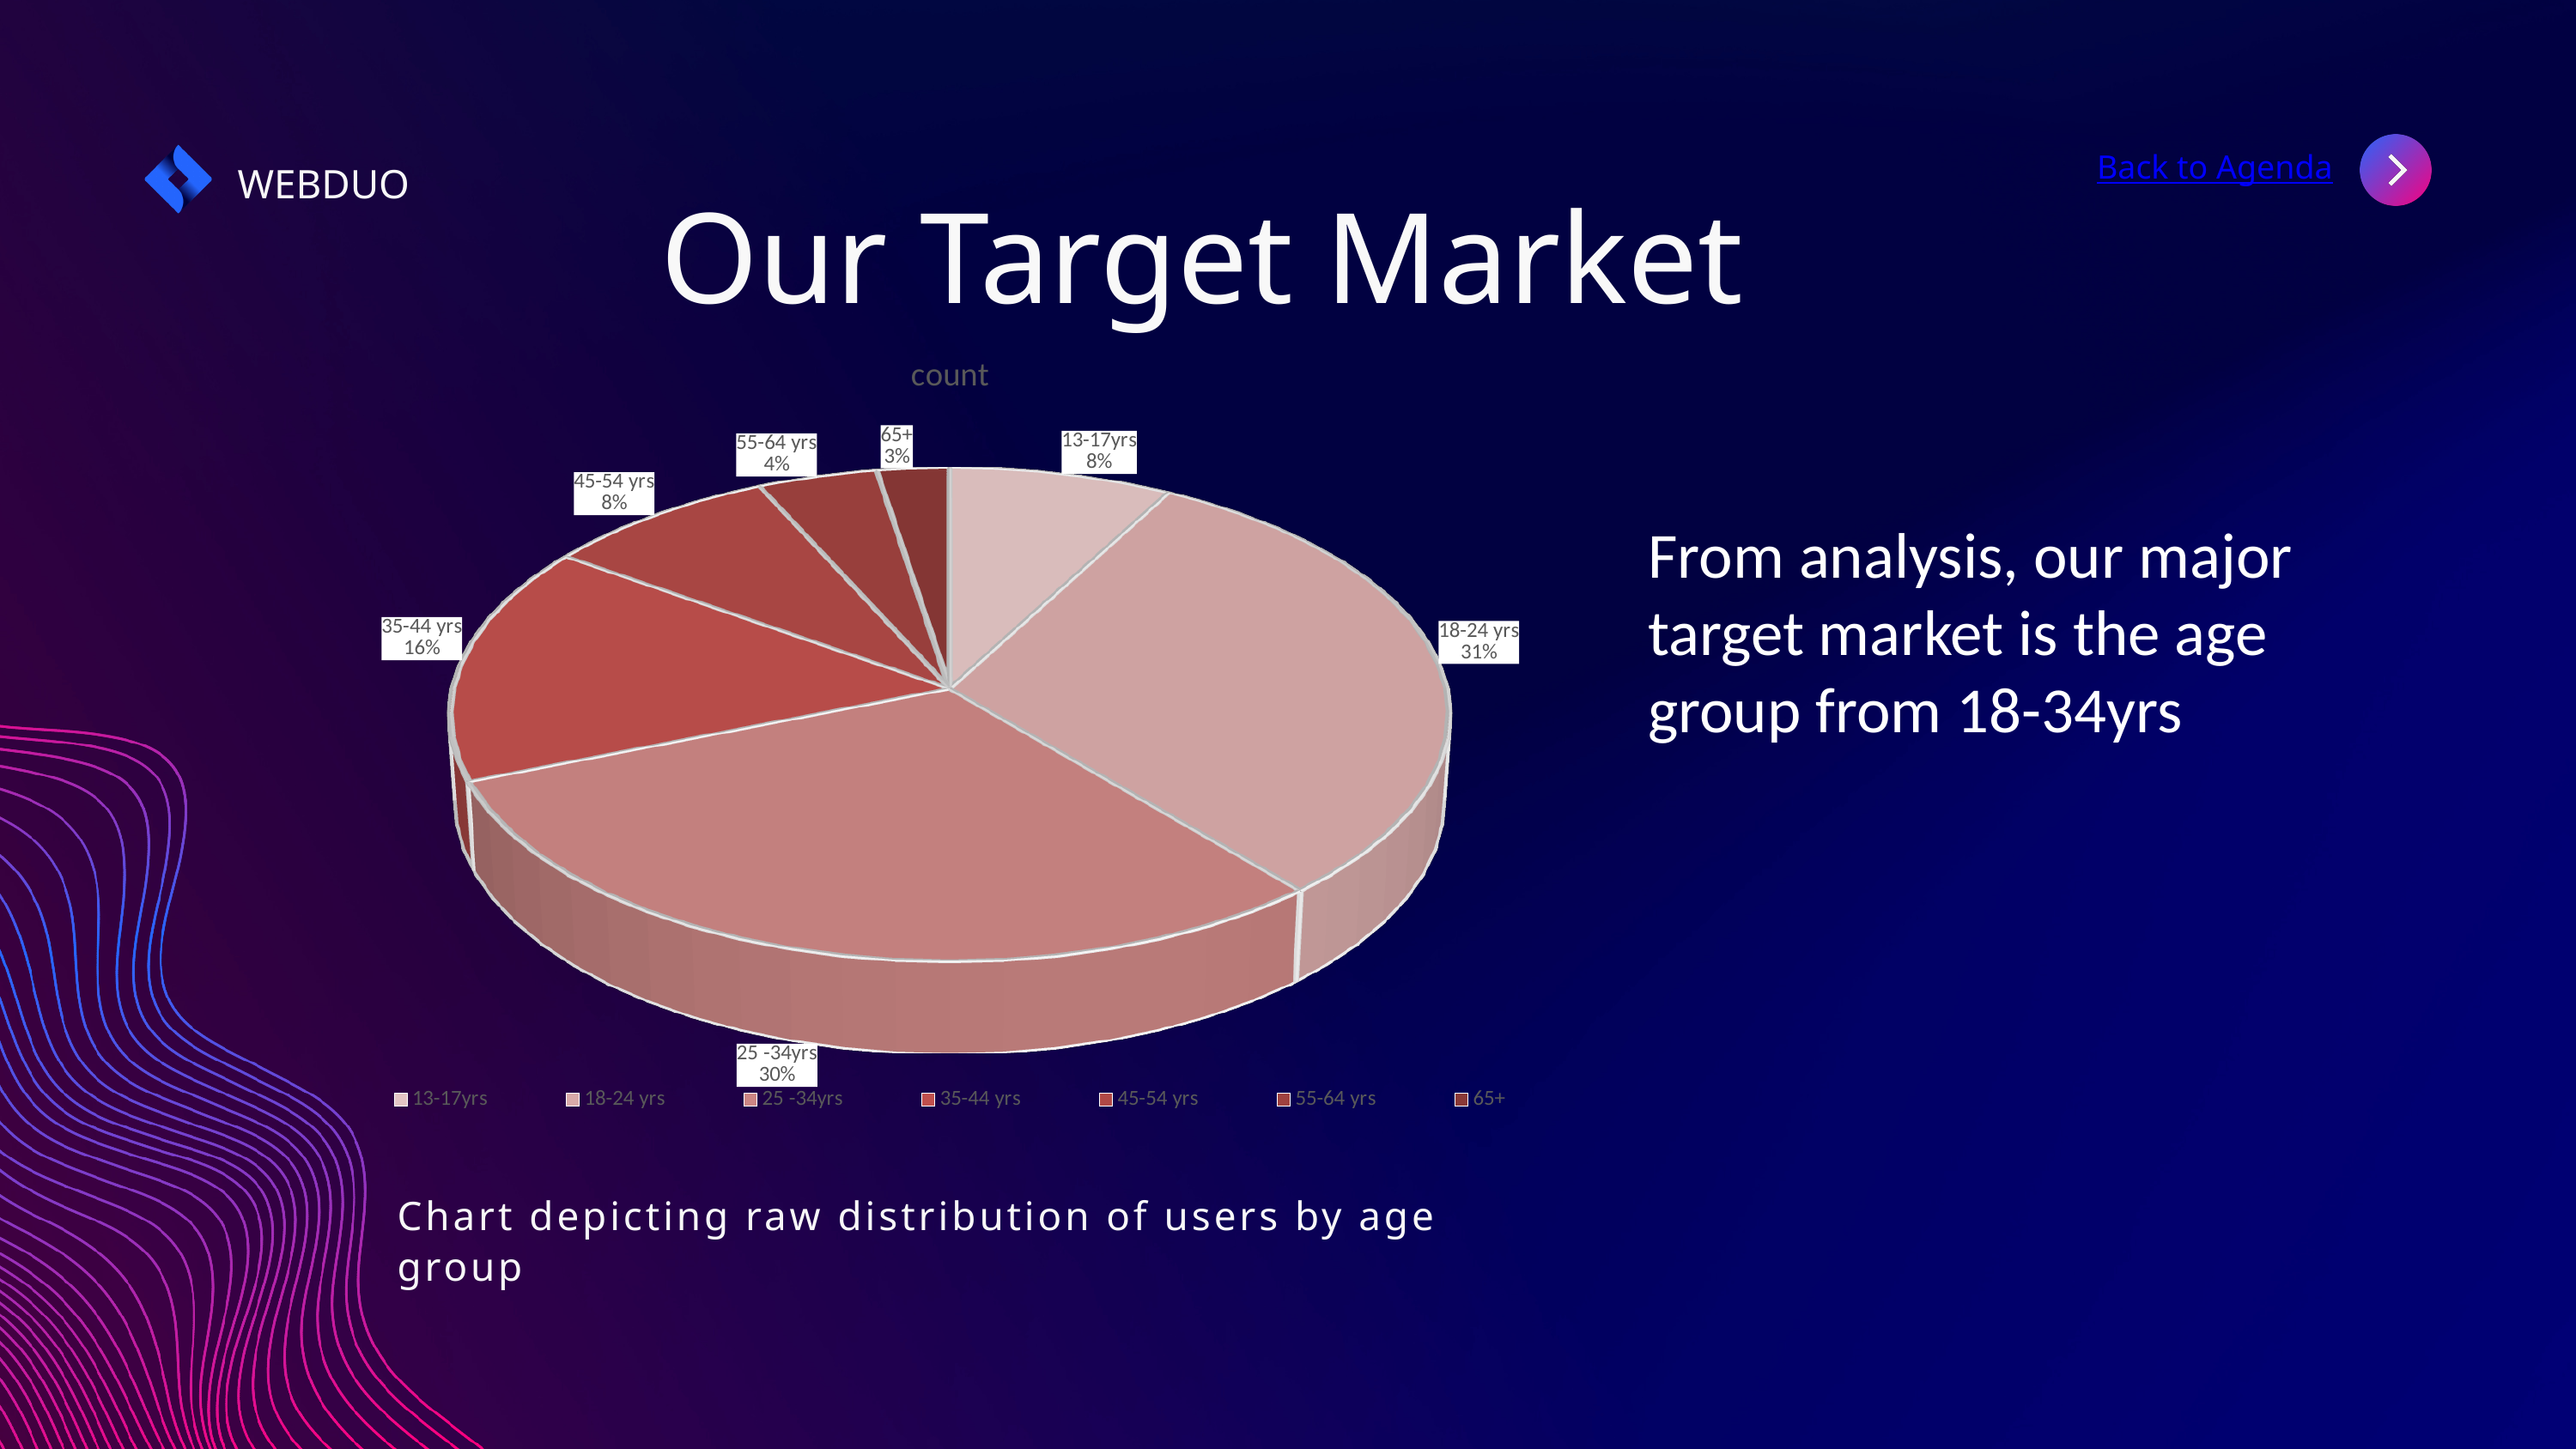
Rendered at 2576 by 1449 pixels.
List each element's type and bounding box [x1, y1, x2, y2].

text_box [144, 144, 696, 215]
chart [321, 326, 1578, 1154]
text_box [397, 1186, 1578, 1301]
picture [0, 0, 2576, 1449]
text_box [2053, 134, 2432, 206]
